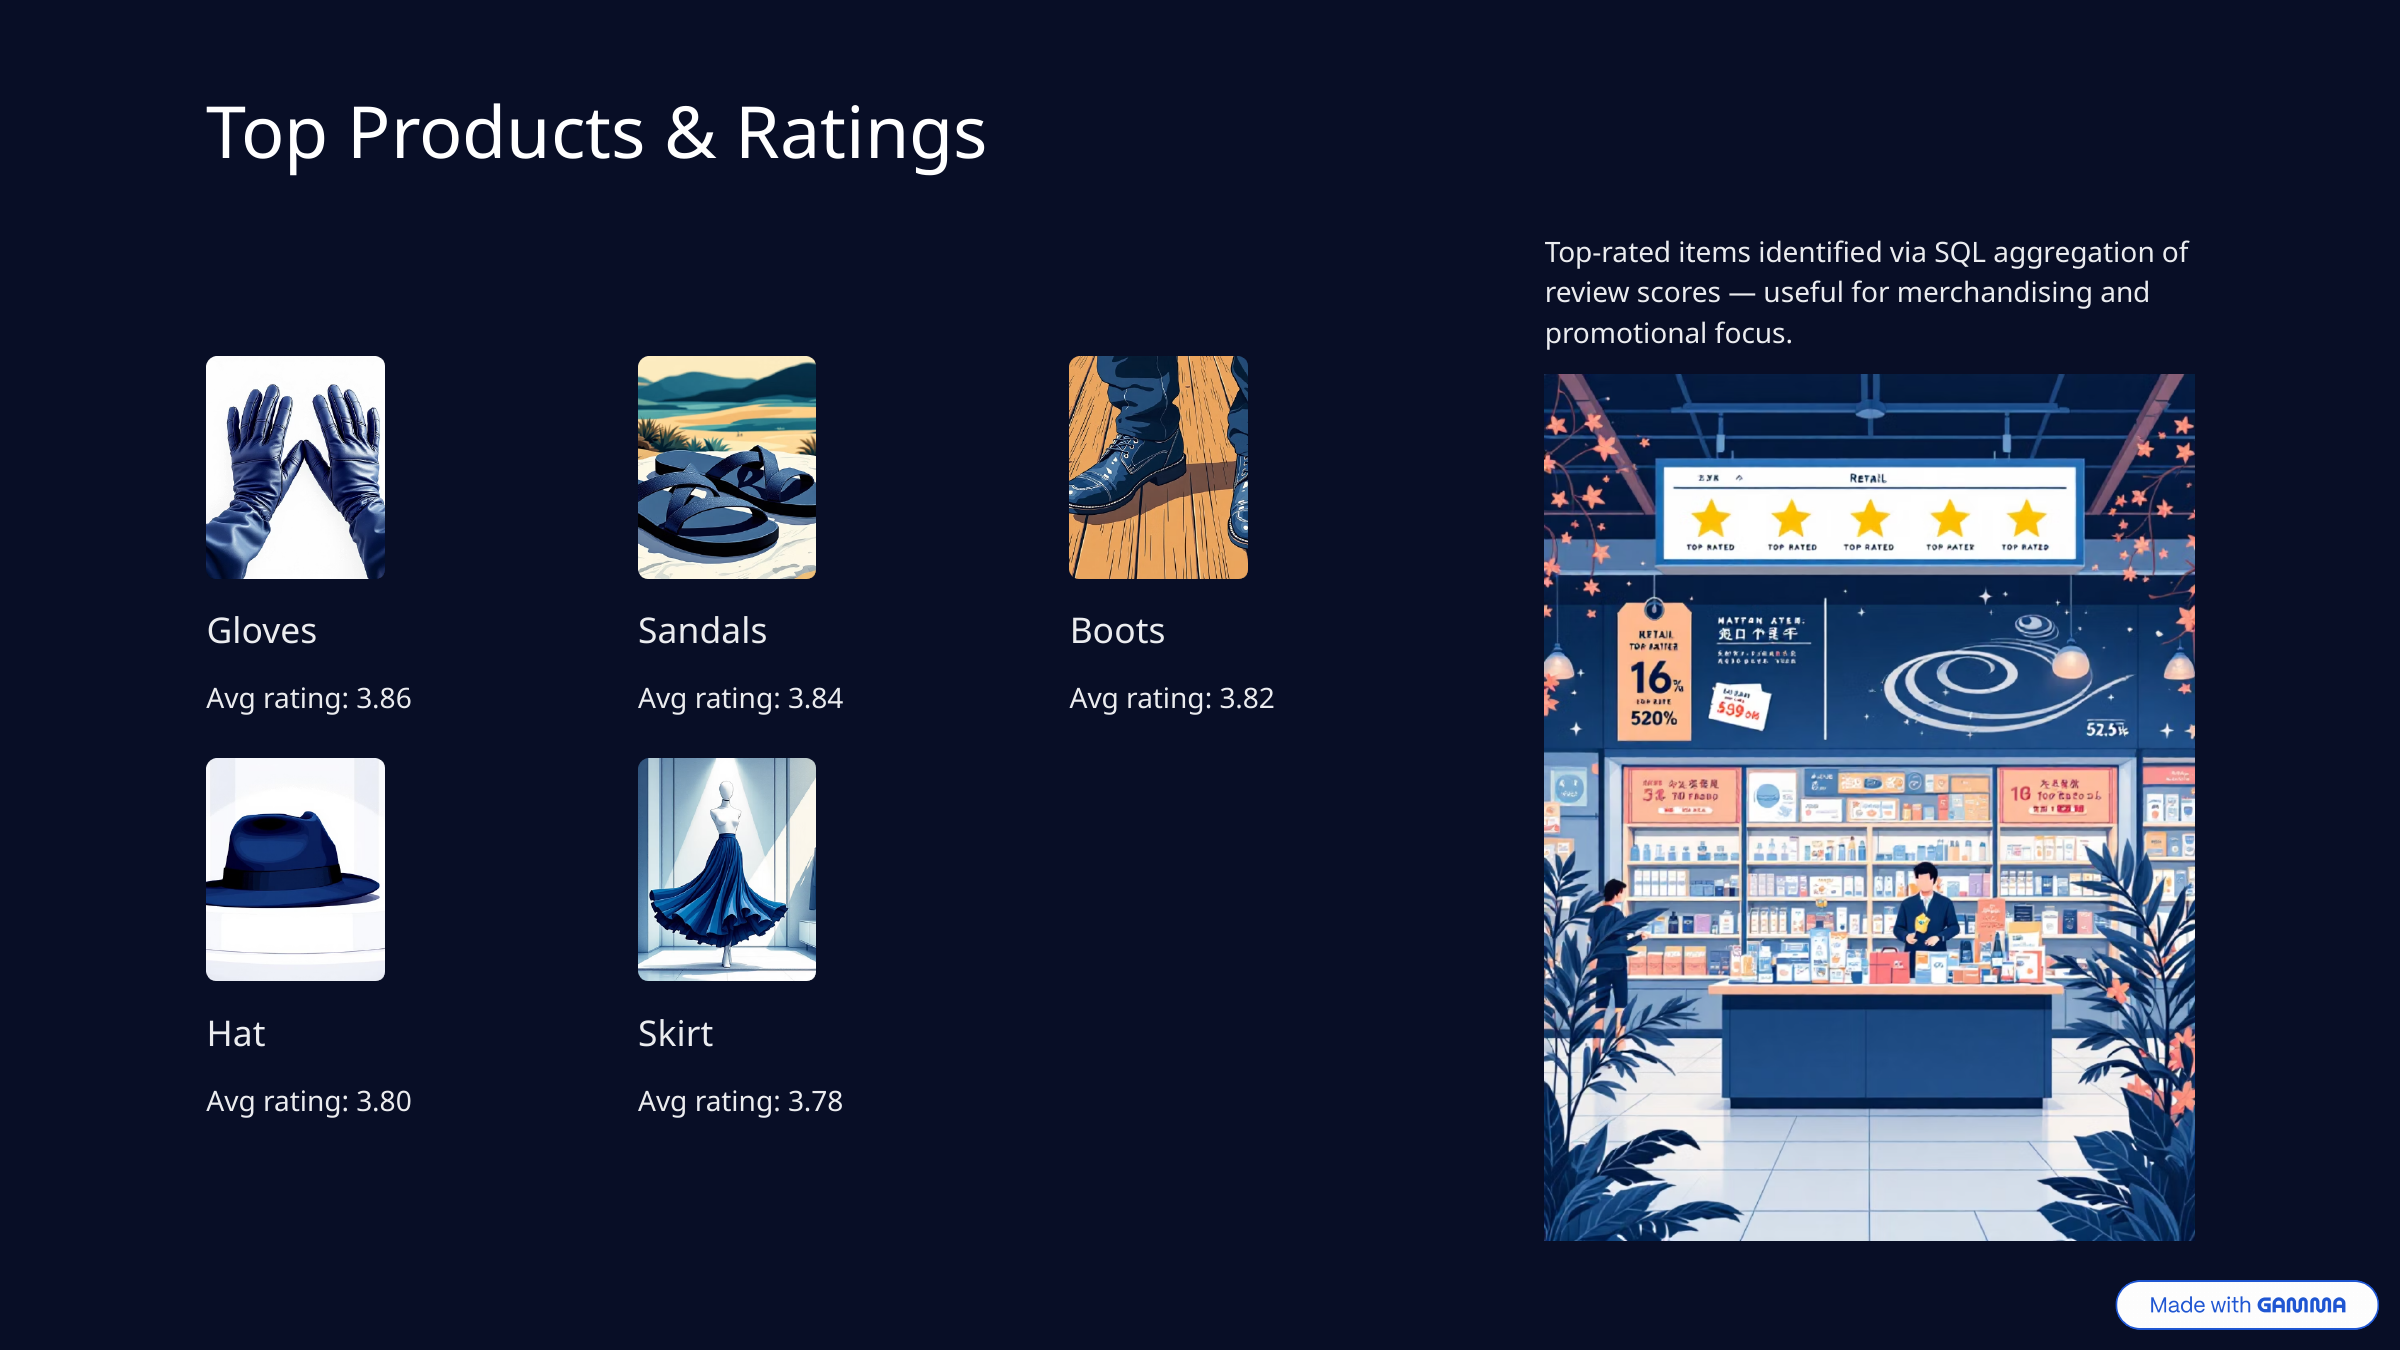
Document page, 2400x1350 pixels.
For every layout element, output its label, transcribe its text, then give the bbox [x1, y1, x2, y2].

picture [638, 356, 816, 579]
text_box Avg rating: 3.86 [206, 673, 611, 715]
text_box Avg rating: 3.78 [638, 1076, 1042, 1117]
text_box Boots [1069, 606, 1430, 652]
picture [638, 758, 816, 981]
text_box Avg rating: 3.80 [206, 1076, 611, 1117]
picture [206, 356, 385, 579]
picture [1544, 374, 2195, 1242]
picture [2106, 1271, 2389, 1339]
text_box Sandals [638, 606, 999, 652]
text_box Skirt [638, 1008, 999, 1054]
picture [1069, 356, 1248, 579]
text_box Hat [206, 1008, 567, 1054]
text_box Gloves [206, 606, 567, 652]
text_box Avg rating: 3.84 [638, 673, 1042, 715]
text_box Top-rated items identified via SQL aggregation of review scores — useful for merchandising and promotional focus. [1544, 227, 2195, 350]
text_box Top Products & Ratings [206, 83, 1016, 174]
text_box Avg rating: 3.82 [1069, 673, 1474, 715]
picture [206, 758, 385, 981]
